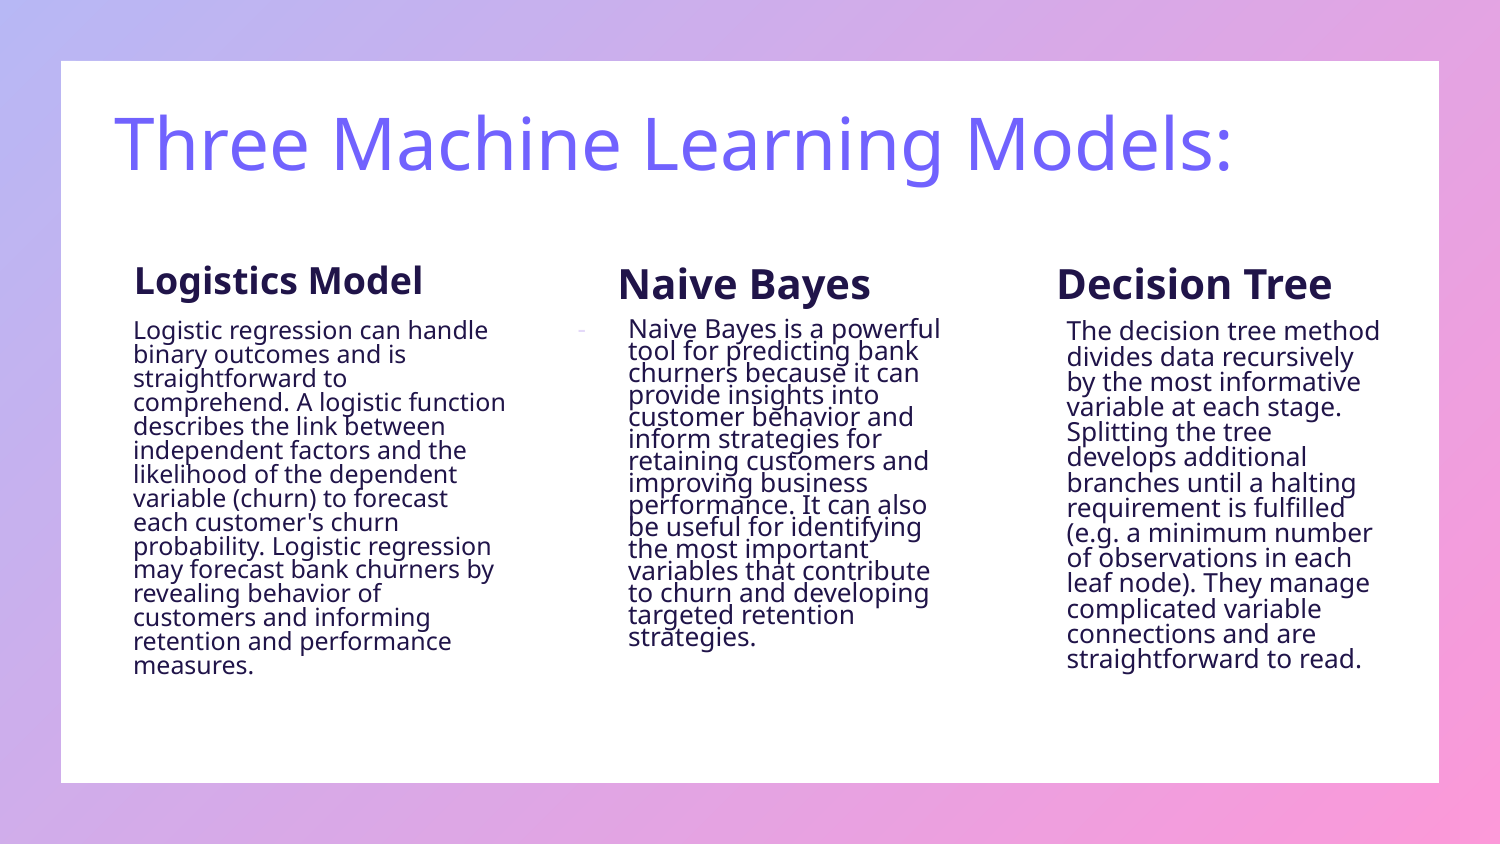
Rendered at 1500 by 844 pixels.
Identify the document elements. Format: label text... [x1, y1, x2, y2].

list Logistics Model [103, 247, 520, 313]
list Logistic regression can handle binary outcomes and is straightforward to comprehend. A logistic function describes the link between independent factors and the likelihood of the dependent variable (churn) to forecast each customer's churn probability. Logistic regression may forecast bank churners by revealing behavior of customers and informing retention and performance measures. [46, 315, 520, 739]
list Naive Bayes is a powerful tool for predicting bank churners because it can provide insights into customer behavior and inform strategies for retaining customers and improving business performance. It can also be useful for identifying the most important variables that contribute to churn and developing targeted retention strategies. [541, 315, 959, 739]
list The decision tree method divides data recursively by the most informative variable at each stage. Splitting the tree develops additional branches until a halting requirement is fulfilled (e.g. a minimum number of observations in each leaf node). They manage complicated variable connections and are straightforward to read. [980, 315, 1397, 739]
title Three Machine Learning Models: [103, 84, 1398, 209]
list Decision Tree [980, 247, 1397, 313]
list Naive Bayes [541, 247, 959, 313]
